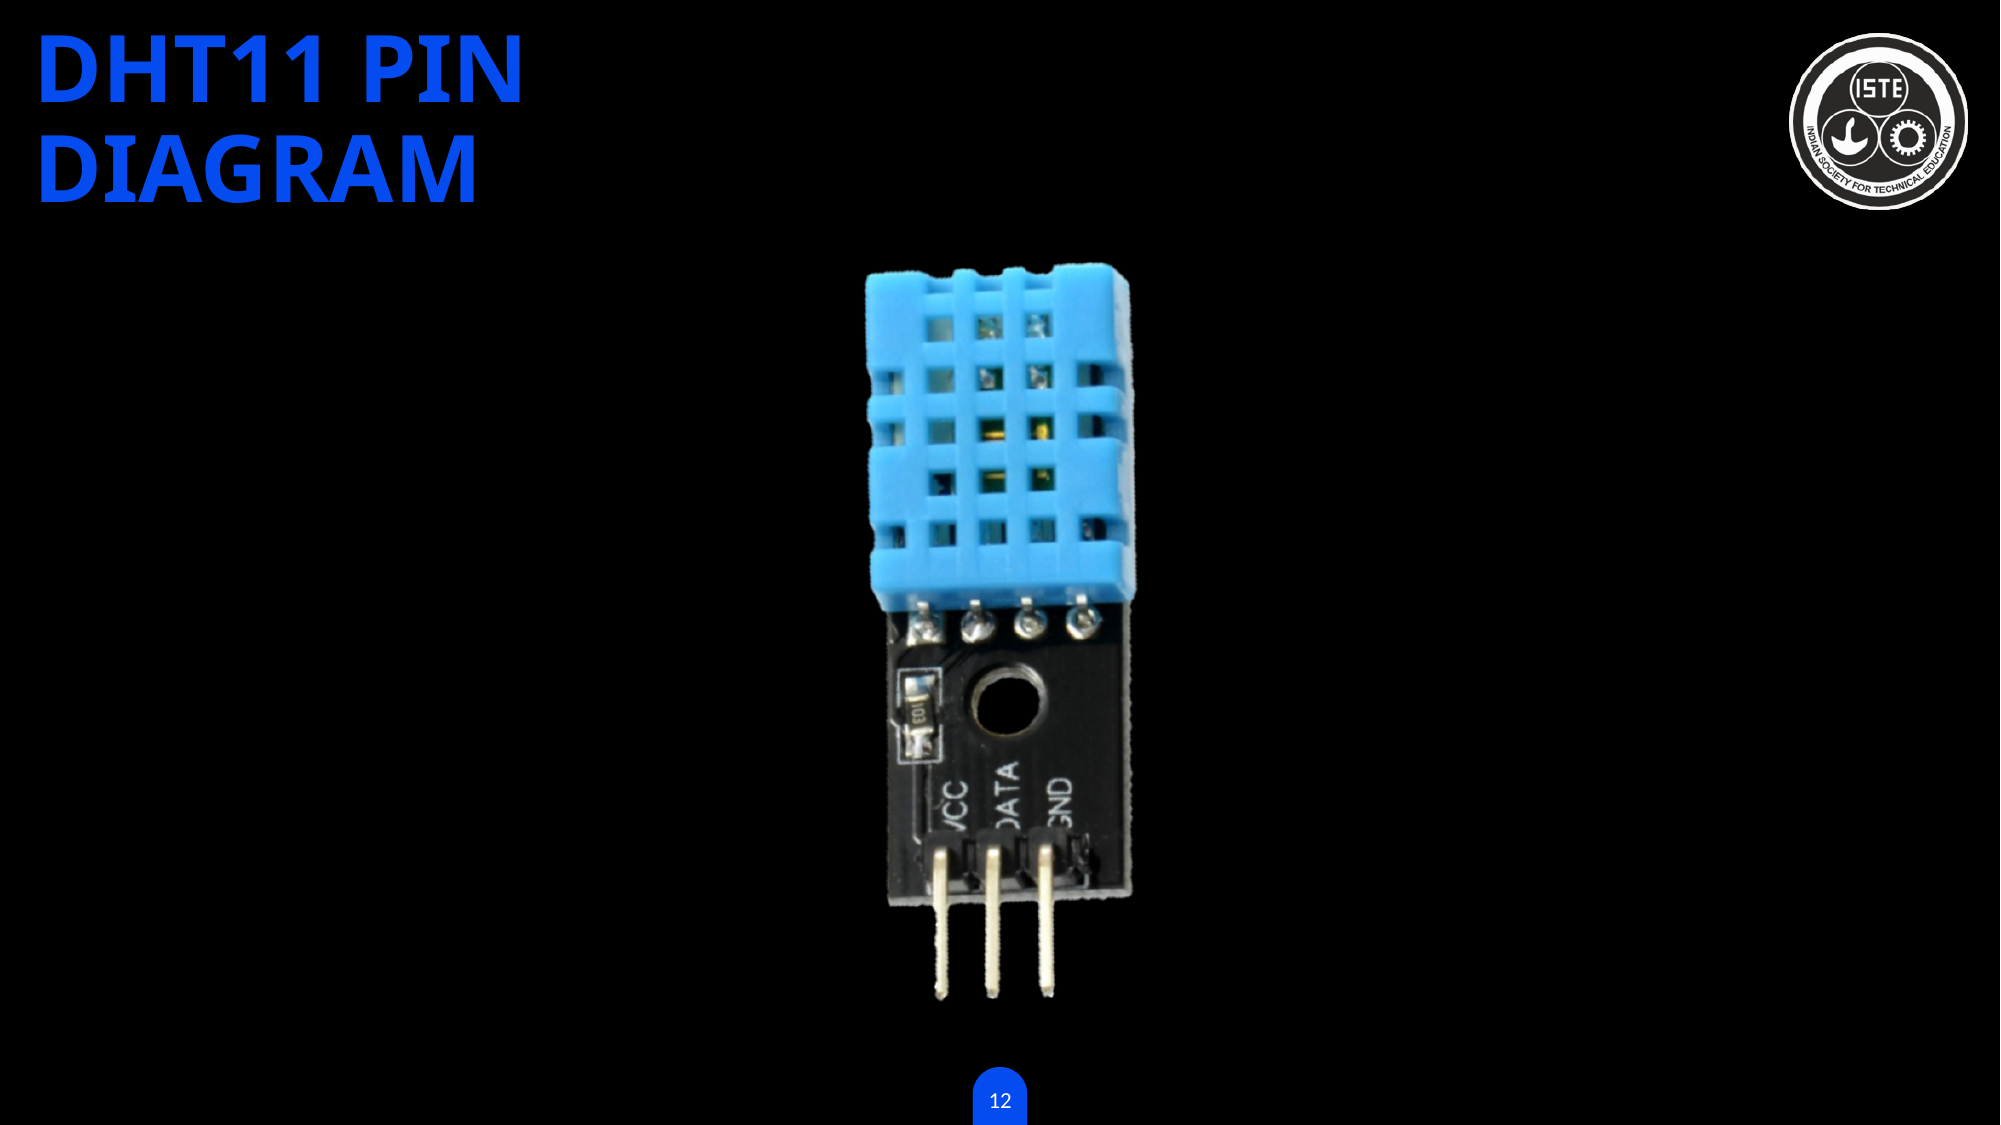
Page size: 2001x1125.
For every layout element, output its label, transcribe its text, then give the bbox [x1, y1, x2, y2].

title DHT11 PIN DIAGRAM [18, 13, 1000, 231]
picture [1789, 32, 1968, 210]
picture [577, 151, 1423, 1111]
